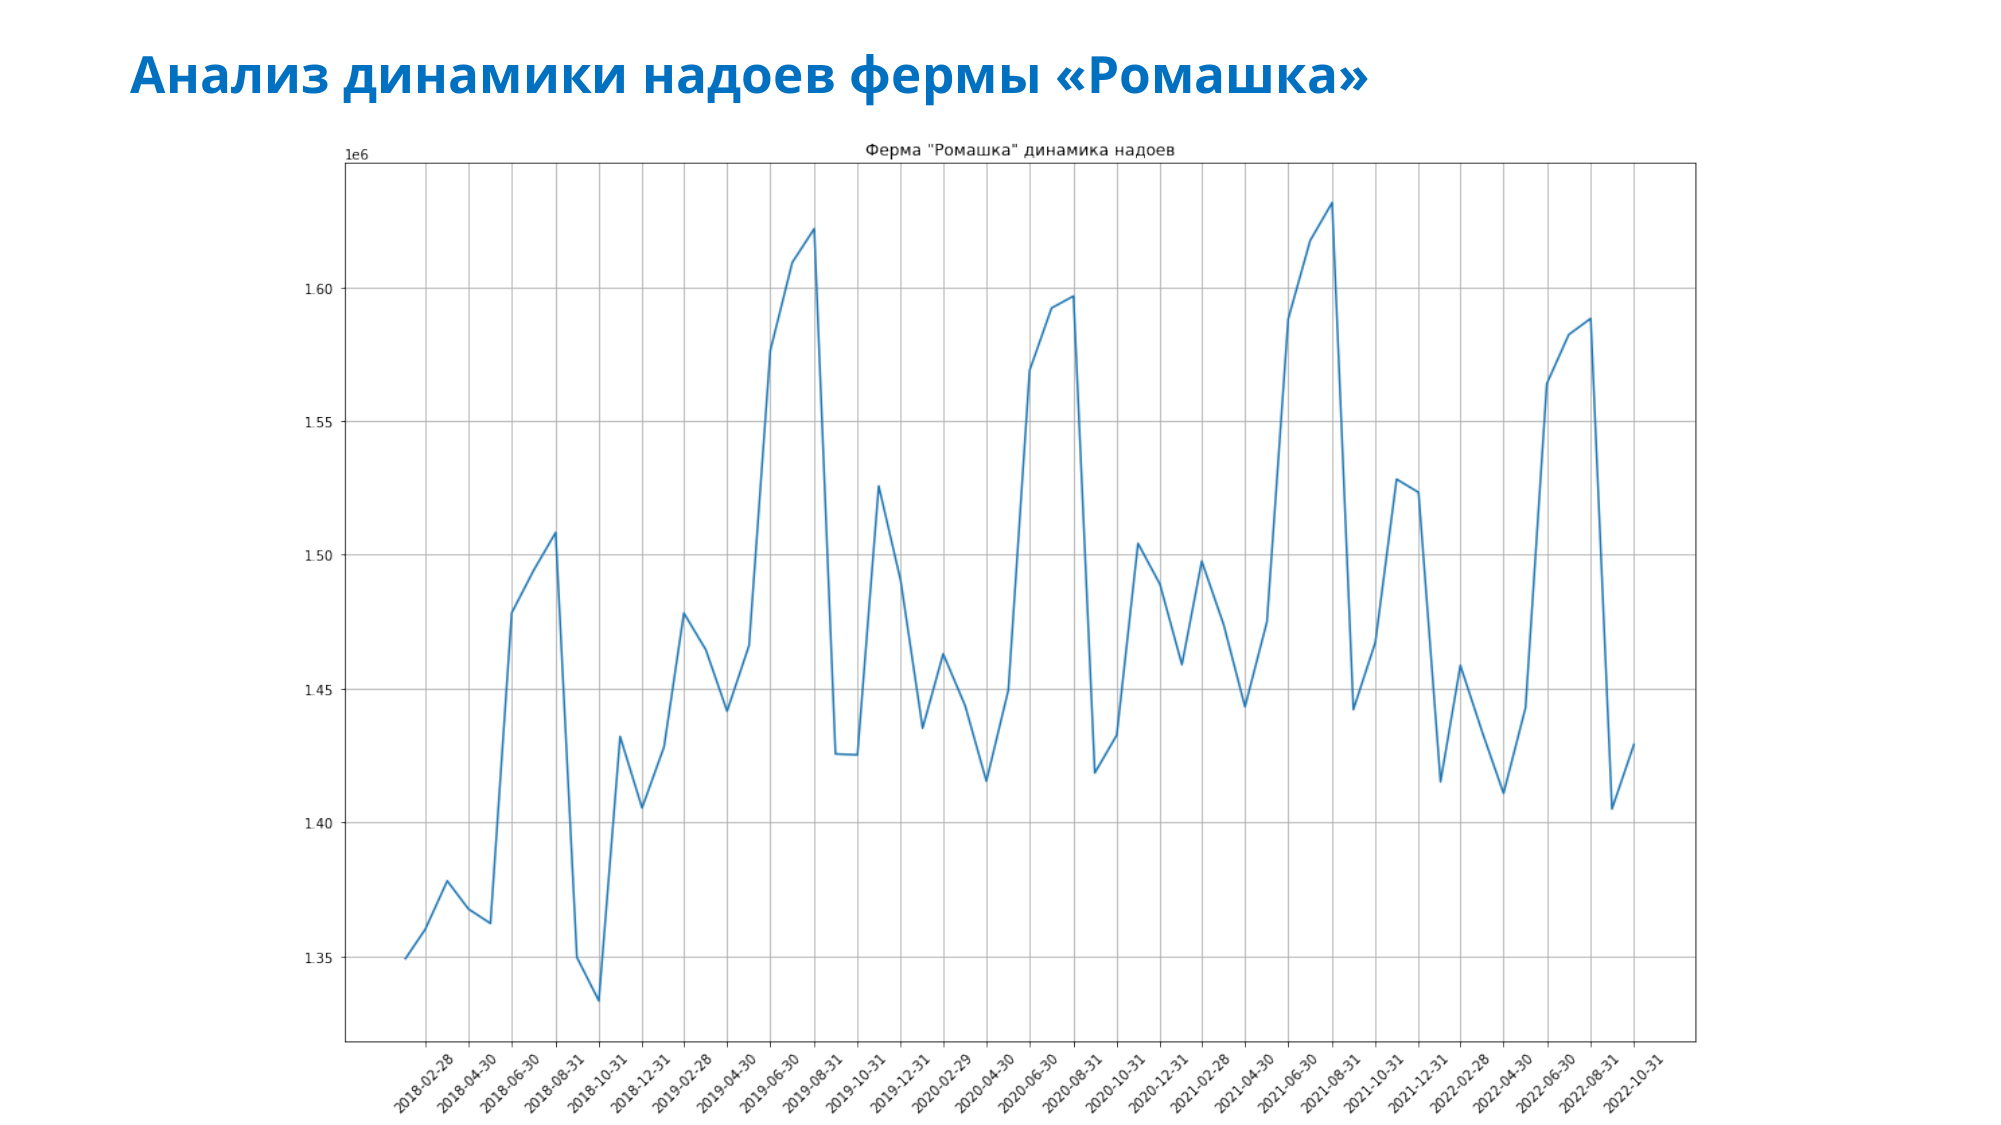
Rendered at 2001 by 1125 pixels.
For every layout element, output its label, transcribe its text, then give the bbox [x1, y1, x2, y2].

text_box Анализ динамики надоев фермы «Ромашка» [115, 26, 1610, 129]
picture [295, 133, 1705, 1125]
